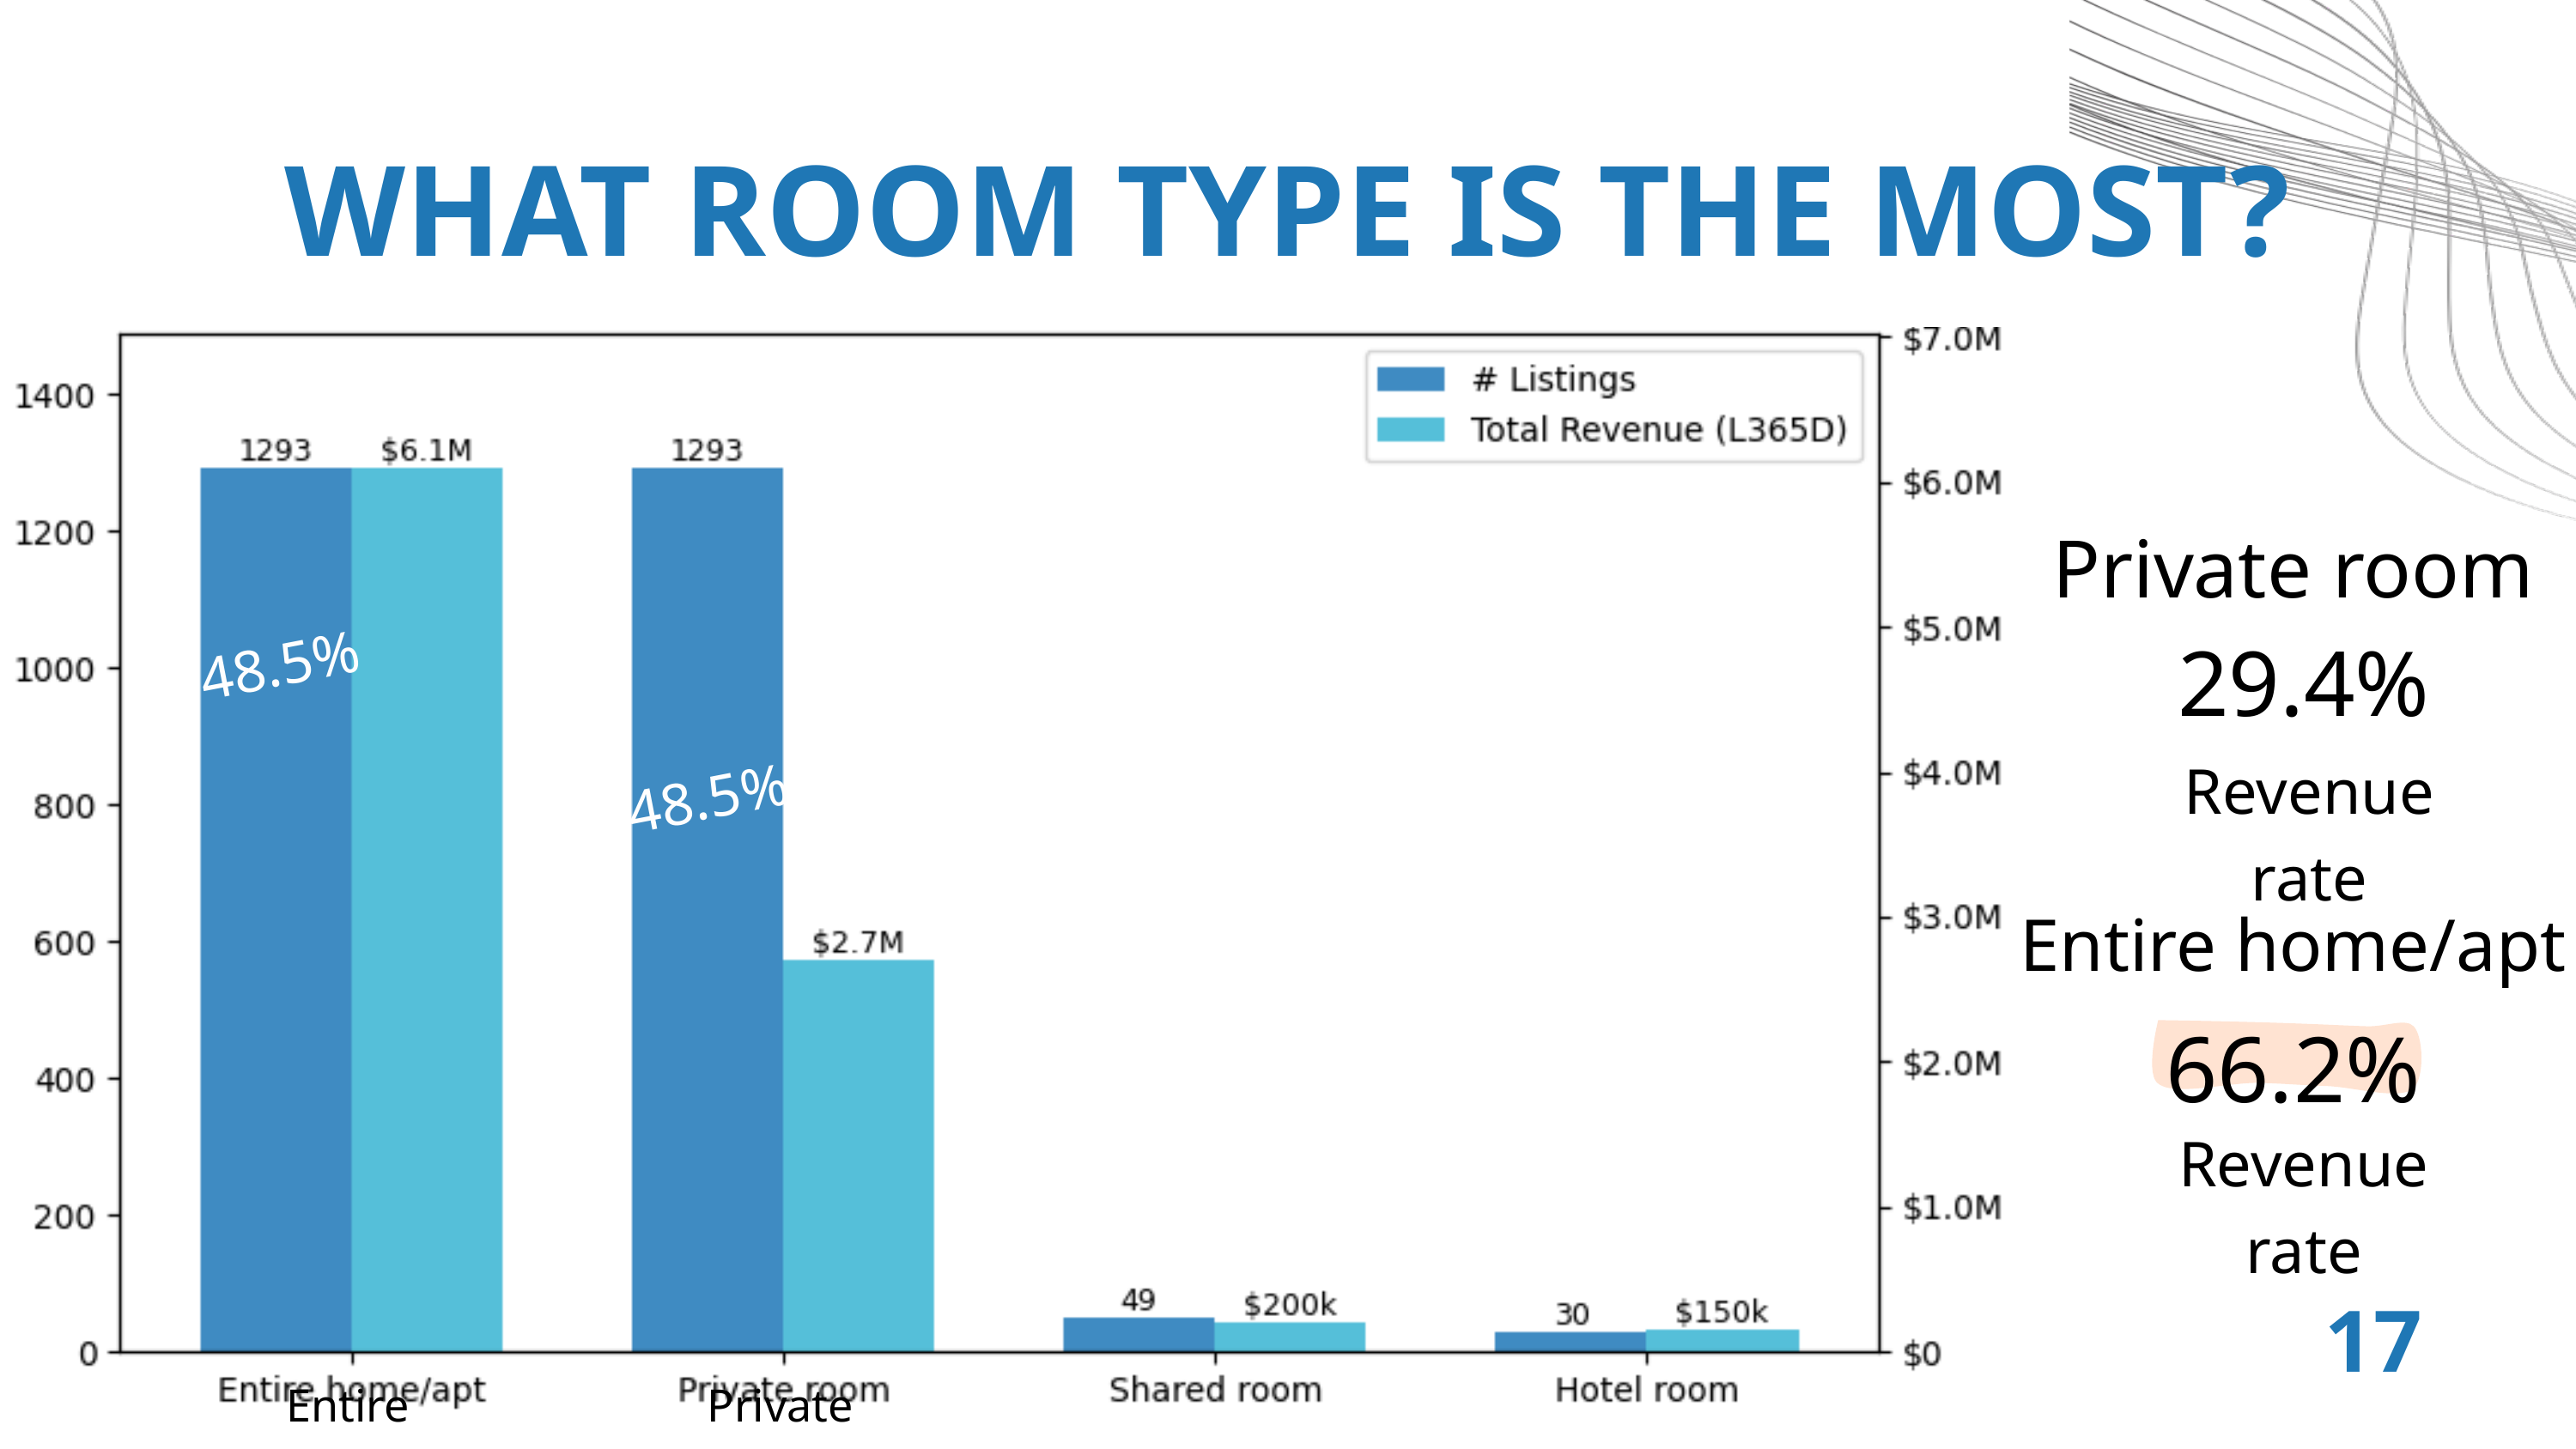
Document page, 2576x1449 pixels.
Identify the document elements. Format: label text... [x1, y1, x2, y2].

text_box 48.5% [526, 718, 887, 864]
text_box 17 [2283, 1297, 2464, 1389]
text_box [0, 327, 2011, 1434]
text_box WHAT ROOM TYPE IS THE MOST? [202, 106, 2374, 282]
text_box [2069, 0, 2576, 511]
text_box 48.5% [99, 584, 459, 731]
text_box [1969, 512, 2576, 1291]
text_box Entire home/apt [177, 1367, 518, 1449]
text_box Private room [646, 1367, 915, 1449]
